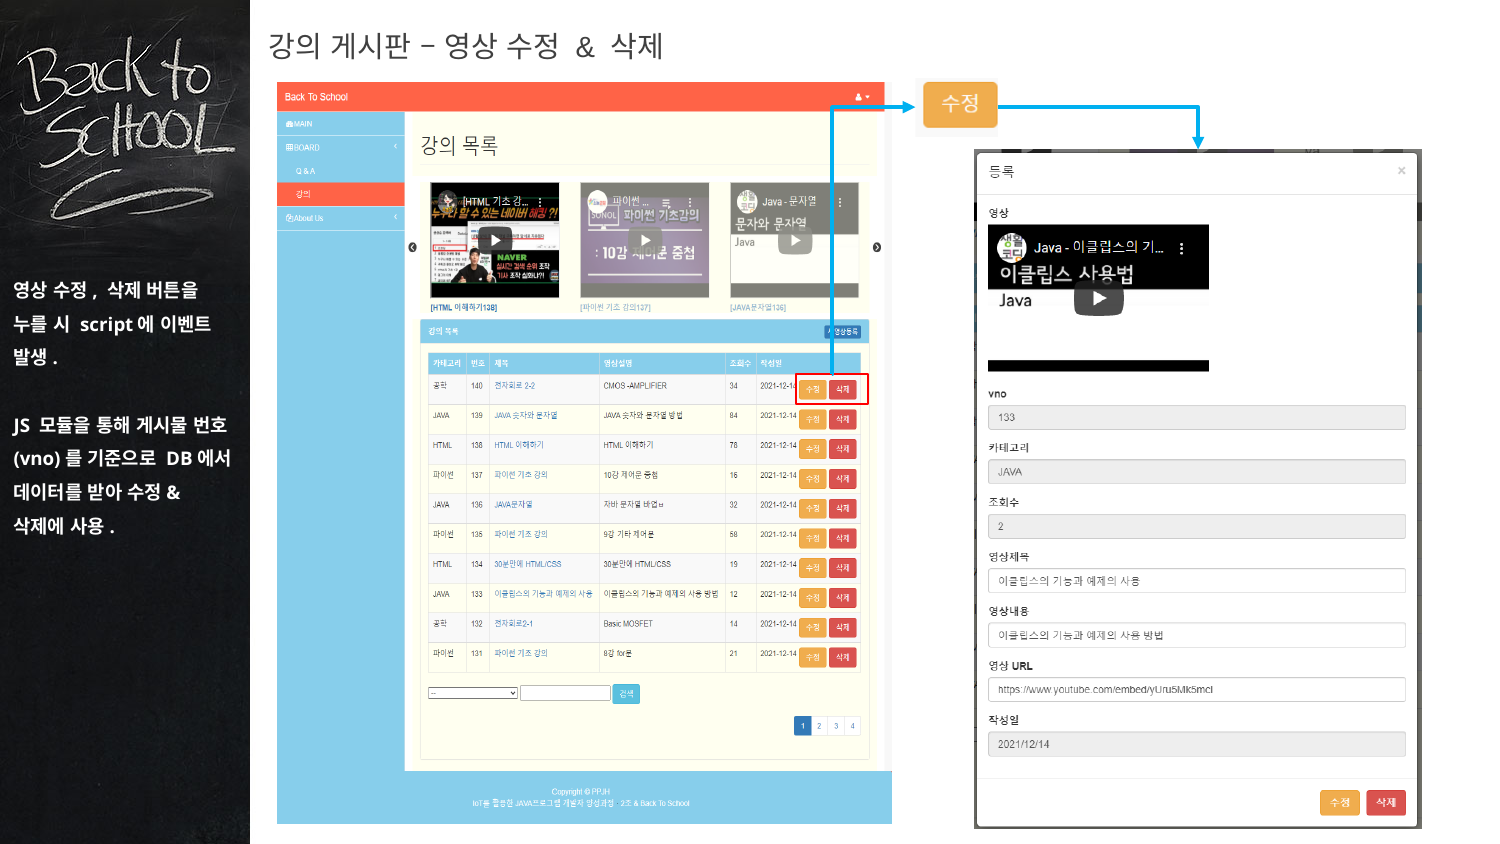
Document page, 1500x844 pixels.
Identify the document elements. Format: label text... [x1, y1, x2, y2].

text_box 영상 수정, 삭제 버튼을 누를 시 script에 이벤트 발생. JS 모듈을 통해 게시물 번호(vno)를 기준으로 DB에서 데이터를 받아 수정&삭제에 사용. [0, 259, 248, 545]
picture [0, 0, 1500, 844]
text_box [739, 198, 969, 283]
list 강의 게시판 – 영상 수정 & 삭제 [253, 9, 1461, 84]
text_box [997, 106, 1199, 147]
